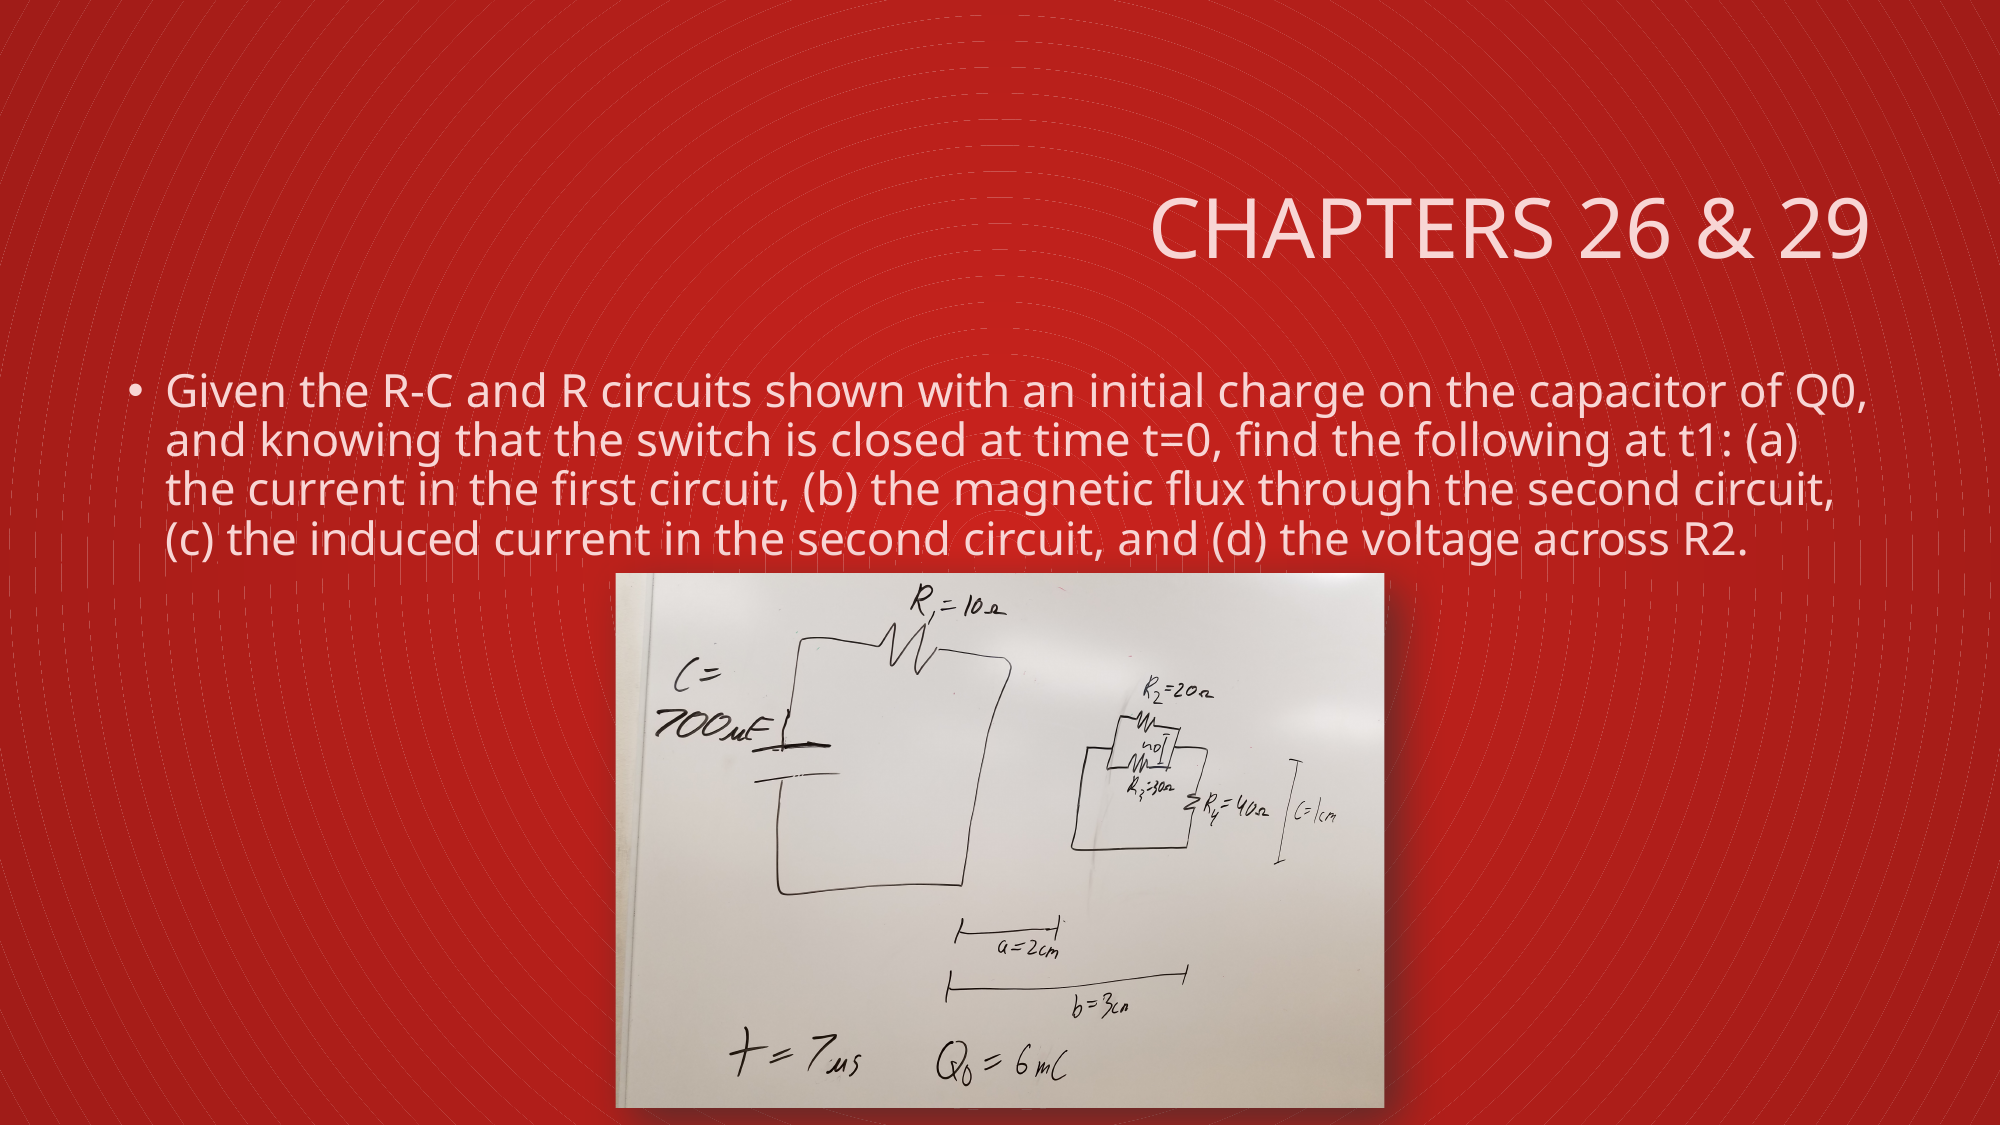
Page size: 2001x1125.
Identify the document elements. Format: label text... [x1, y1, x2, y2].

title Chapters 26 & 29 [474, 125, 1888, 338]
list Given the R-C and R circuits shown with an initial charge on the capacitor of Q0, and knowing that the switch is closed at time t=0, find the following at t1: (a) the current in the first circuit, (b) the magnetic flux through the second circuit, (c) the induced current in the second circuit, and (d) the voltage across R2. [112, 360, 1888, 1021]
picture [615, 573, 1385, 1109]
